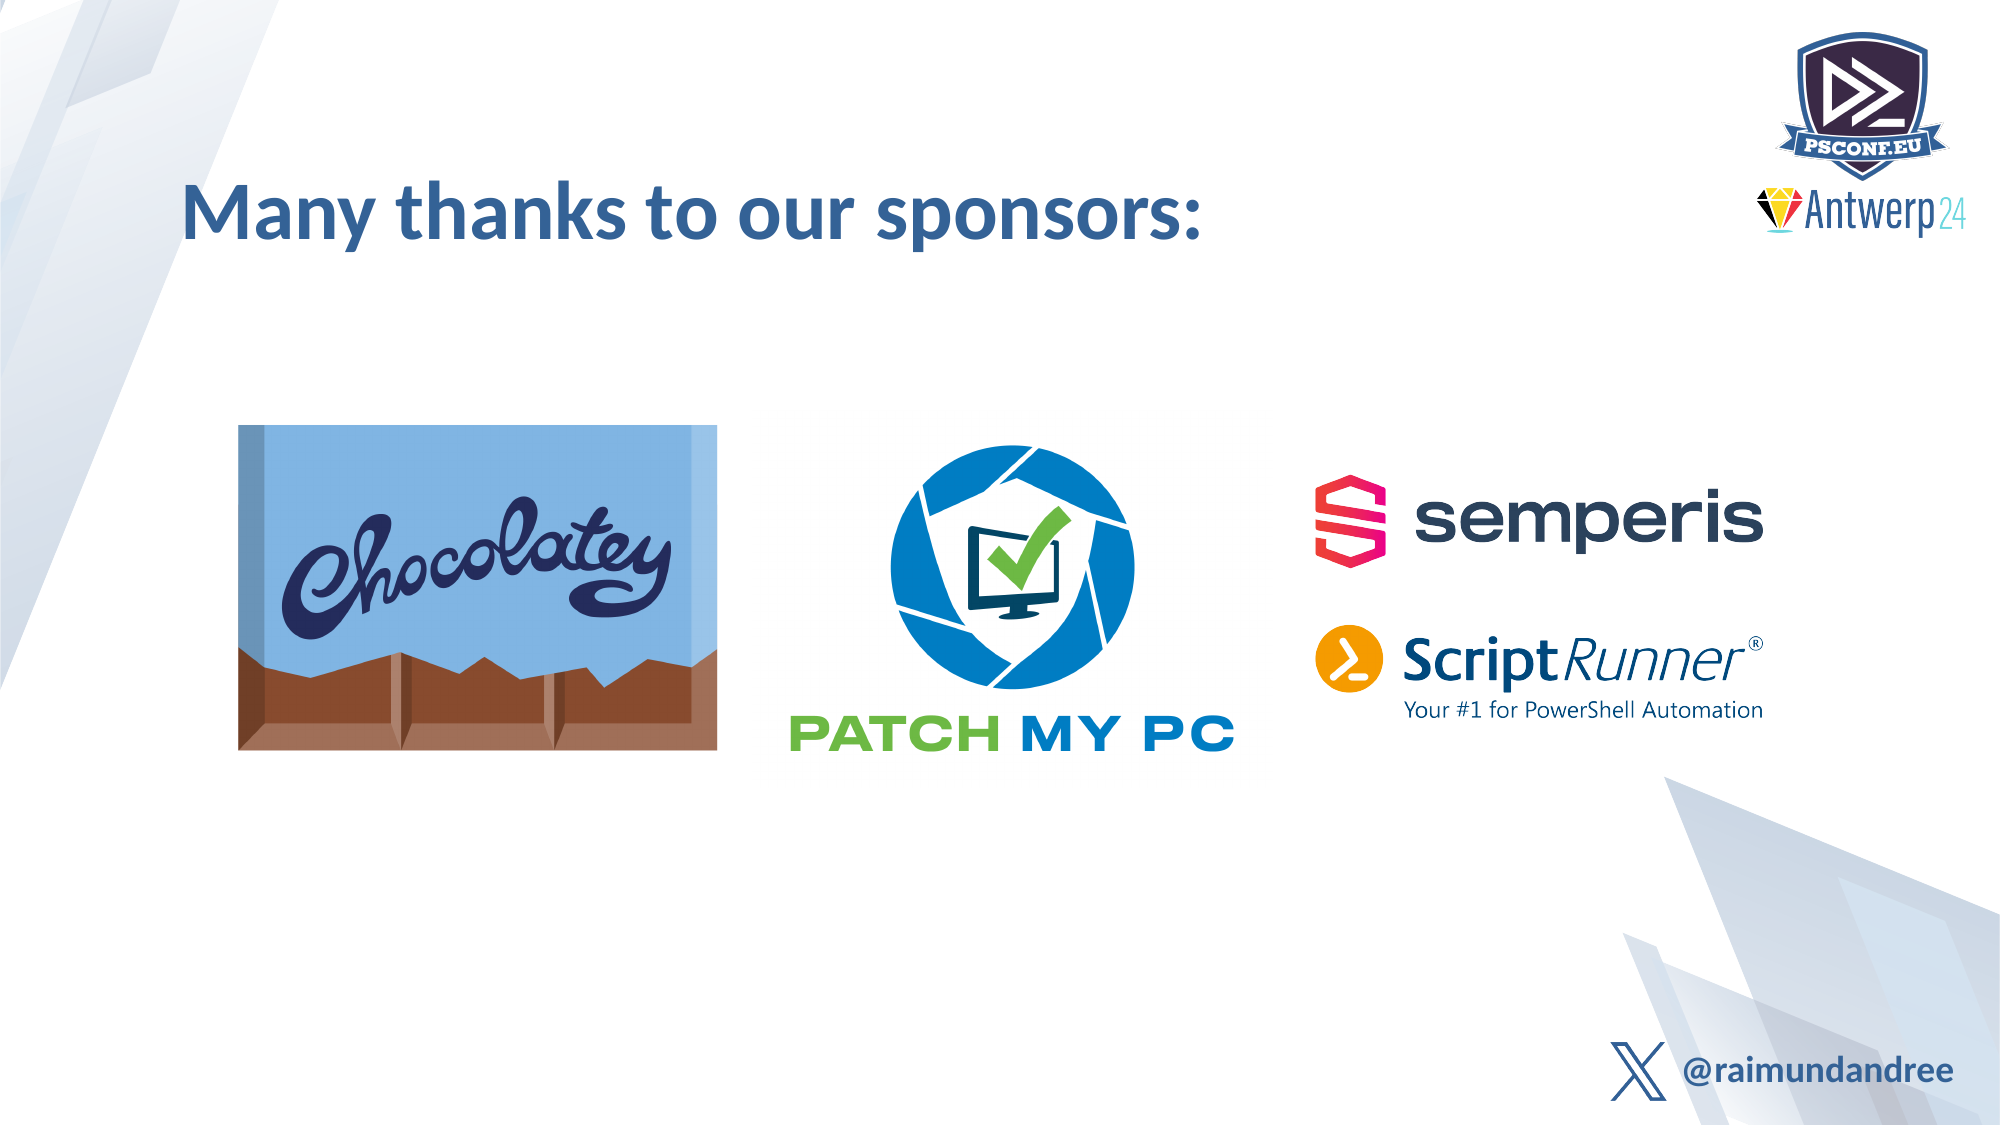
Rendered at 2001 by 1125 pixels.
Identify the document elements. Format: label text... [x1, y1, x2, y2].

picture [0, 0, 2000, 1125]
title Many thanks to our sponsors: [165, 103, 1763, 321]
